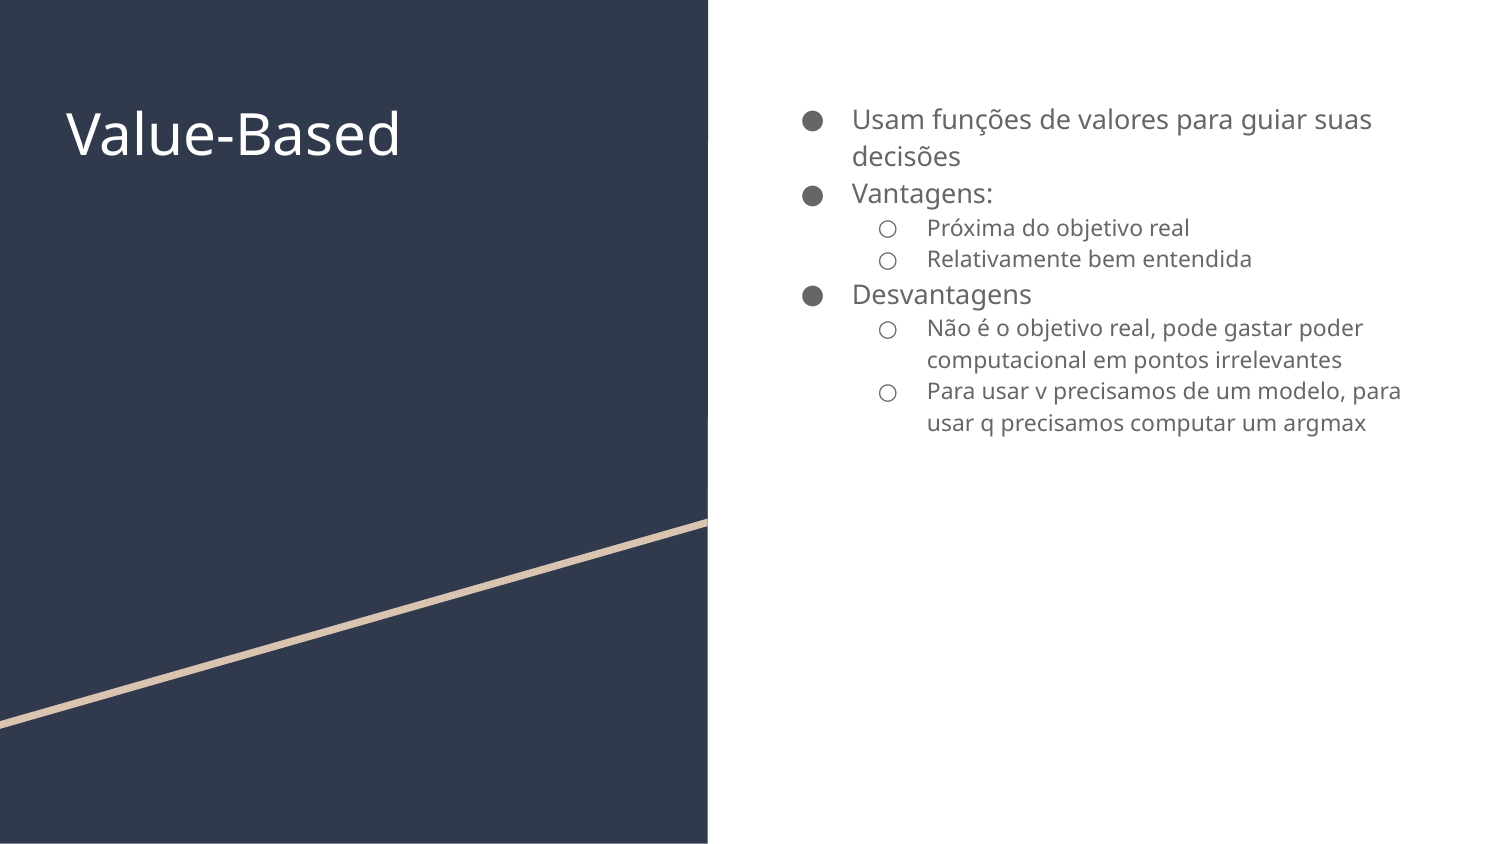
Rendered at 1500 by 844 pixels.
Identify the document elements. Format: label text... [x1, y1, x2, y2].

list Usam funções de valores para guiar suas decisões Vantagens: Próxima do objetivo real Relativamente bem entendida Desvantagens Não é o objetivo real, pode gastar poder computacional em pontos irrelevantes Para usar v precisamos de um modelo, para usar q precisamos computar um argmax [761, 82, 1446, 755]
title Value-Based [51, 82, 660, 494]
